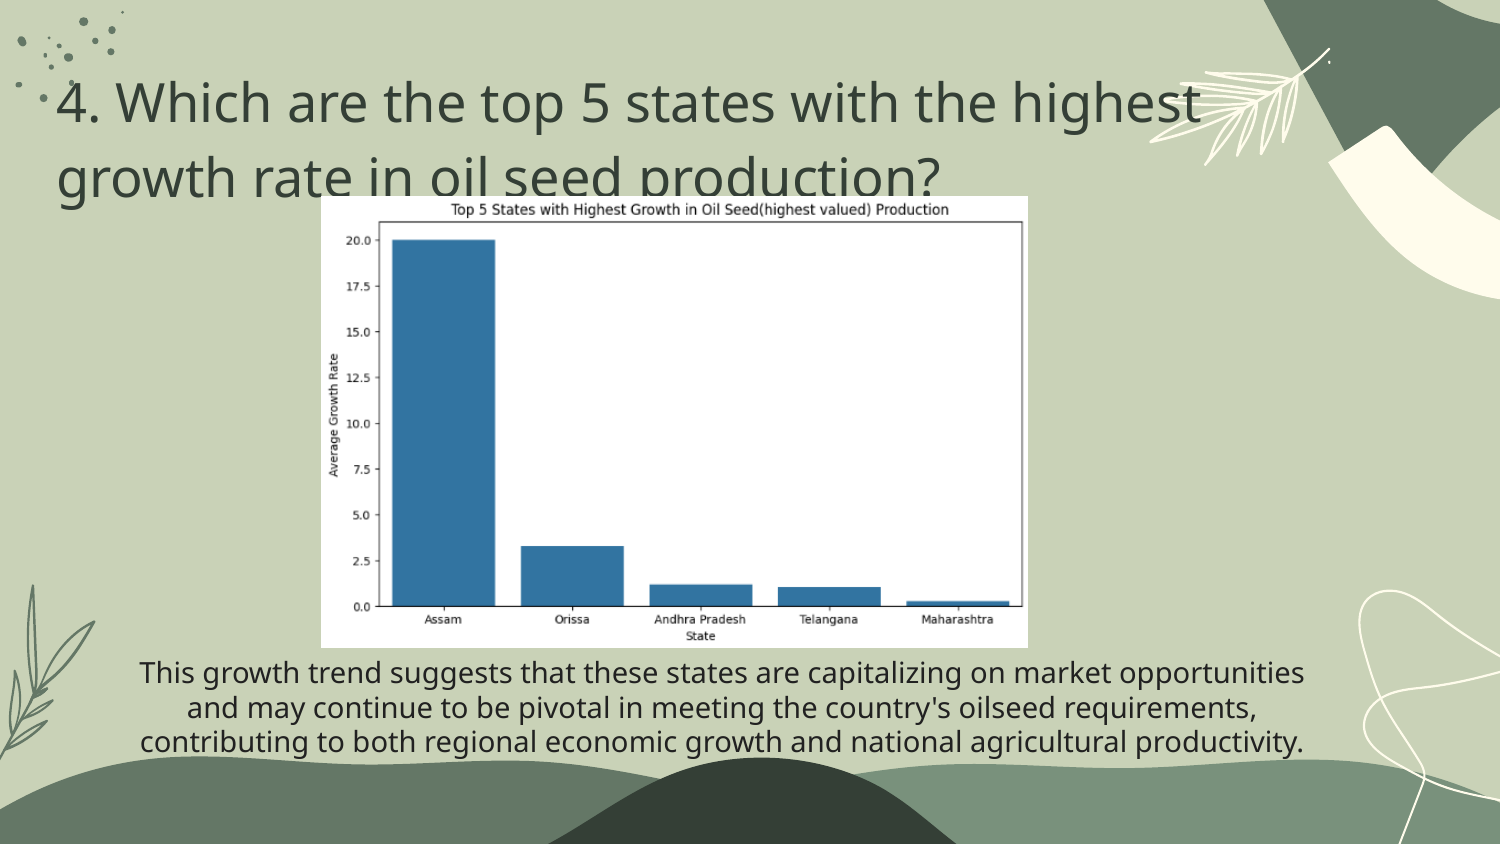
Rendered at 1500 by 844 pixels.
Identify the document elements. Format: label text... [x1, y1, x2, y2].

subtitle This growth trend suggests that these states are capitalizing on market opportunities and may continue to be pivotal in meeting the country's oilseed requirements, contributing to both regional economic growth and national agricultural productivity. [114, 638, 1331, 787]
title 4. Which are the top 5 states with the highest growth rate in oil seed production? [41, 43, 1308, 138]
picture [320, 195, 1029, 648]
